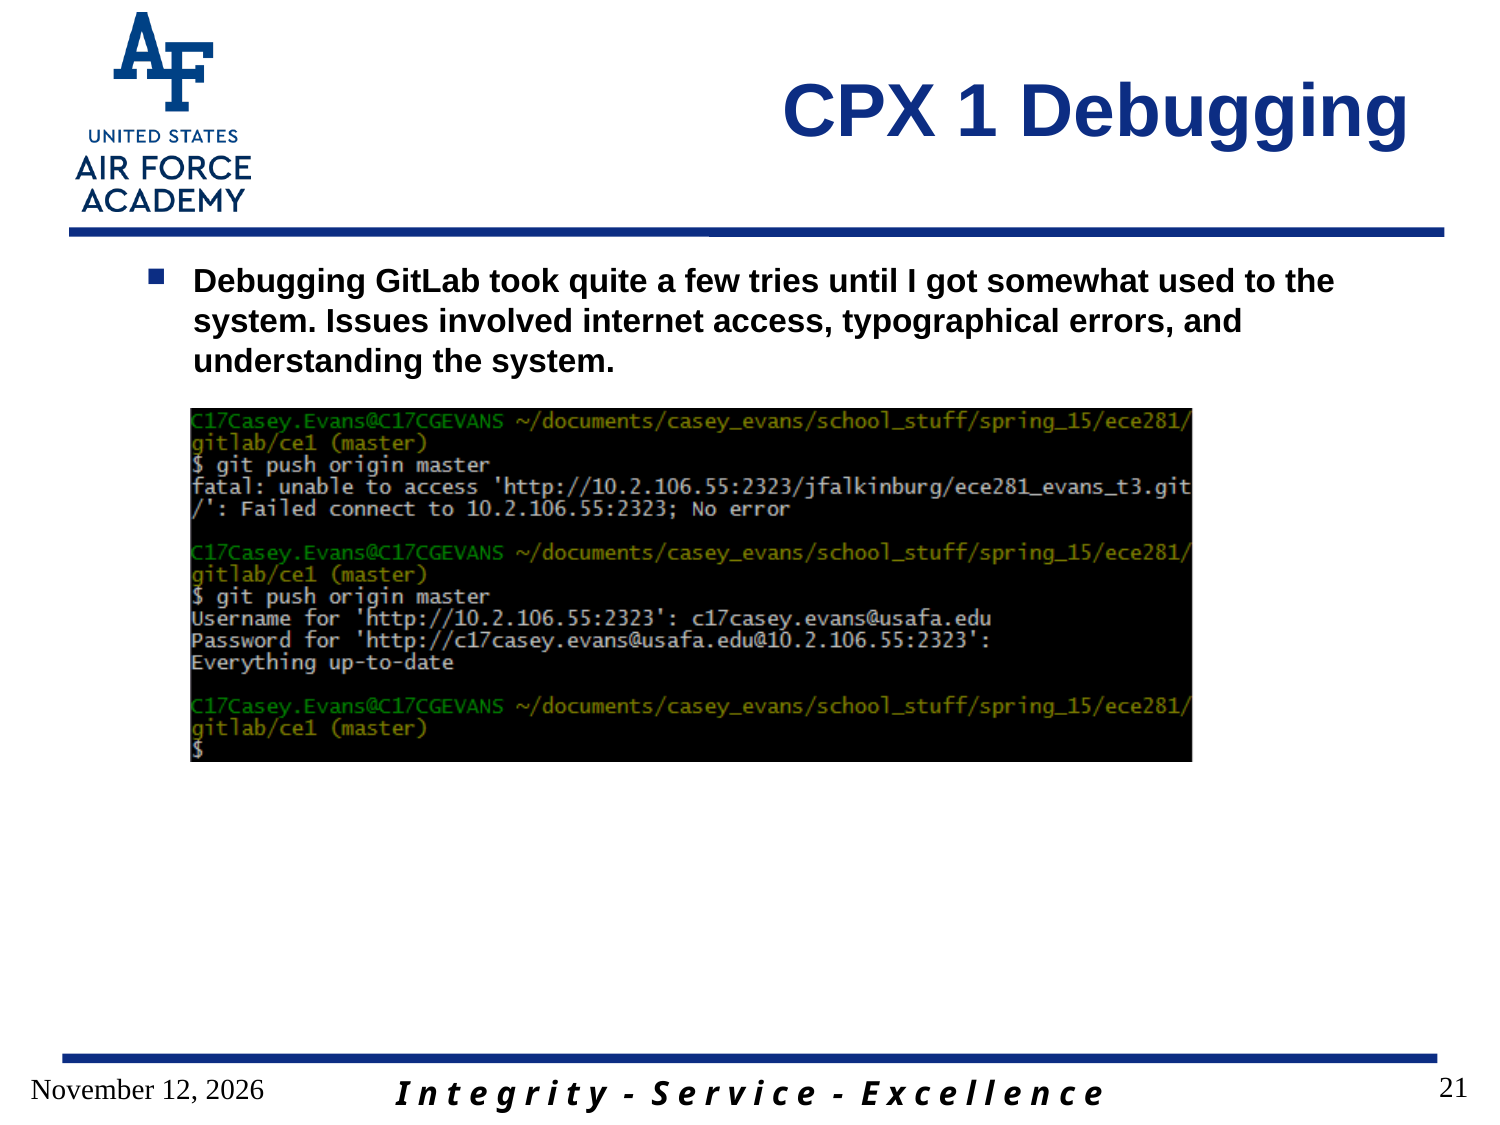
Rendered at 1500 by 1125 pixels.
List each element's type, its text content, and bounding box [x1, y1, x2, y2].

picture [75, 12, 251, 212]
slide_number 21 [1133, 1025, 1484, 1105]
title CPX 1 Debugging [313, 12, 1426, 200]
picture [189, 408, 1194, 763]
list Debugging GitLab took quite a few tries until I got somewhat used to the system. Issues involved internet access, typographical errors, and understanding the system. [131, 252, 1466, 962]
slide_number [15, 1027, 366, 1107]
